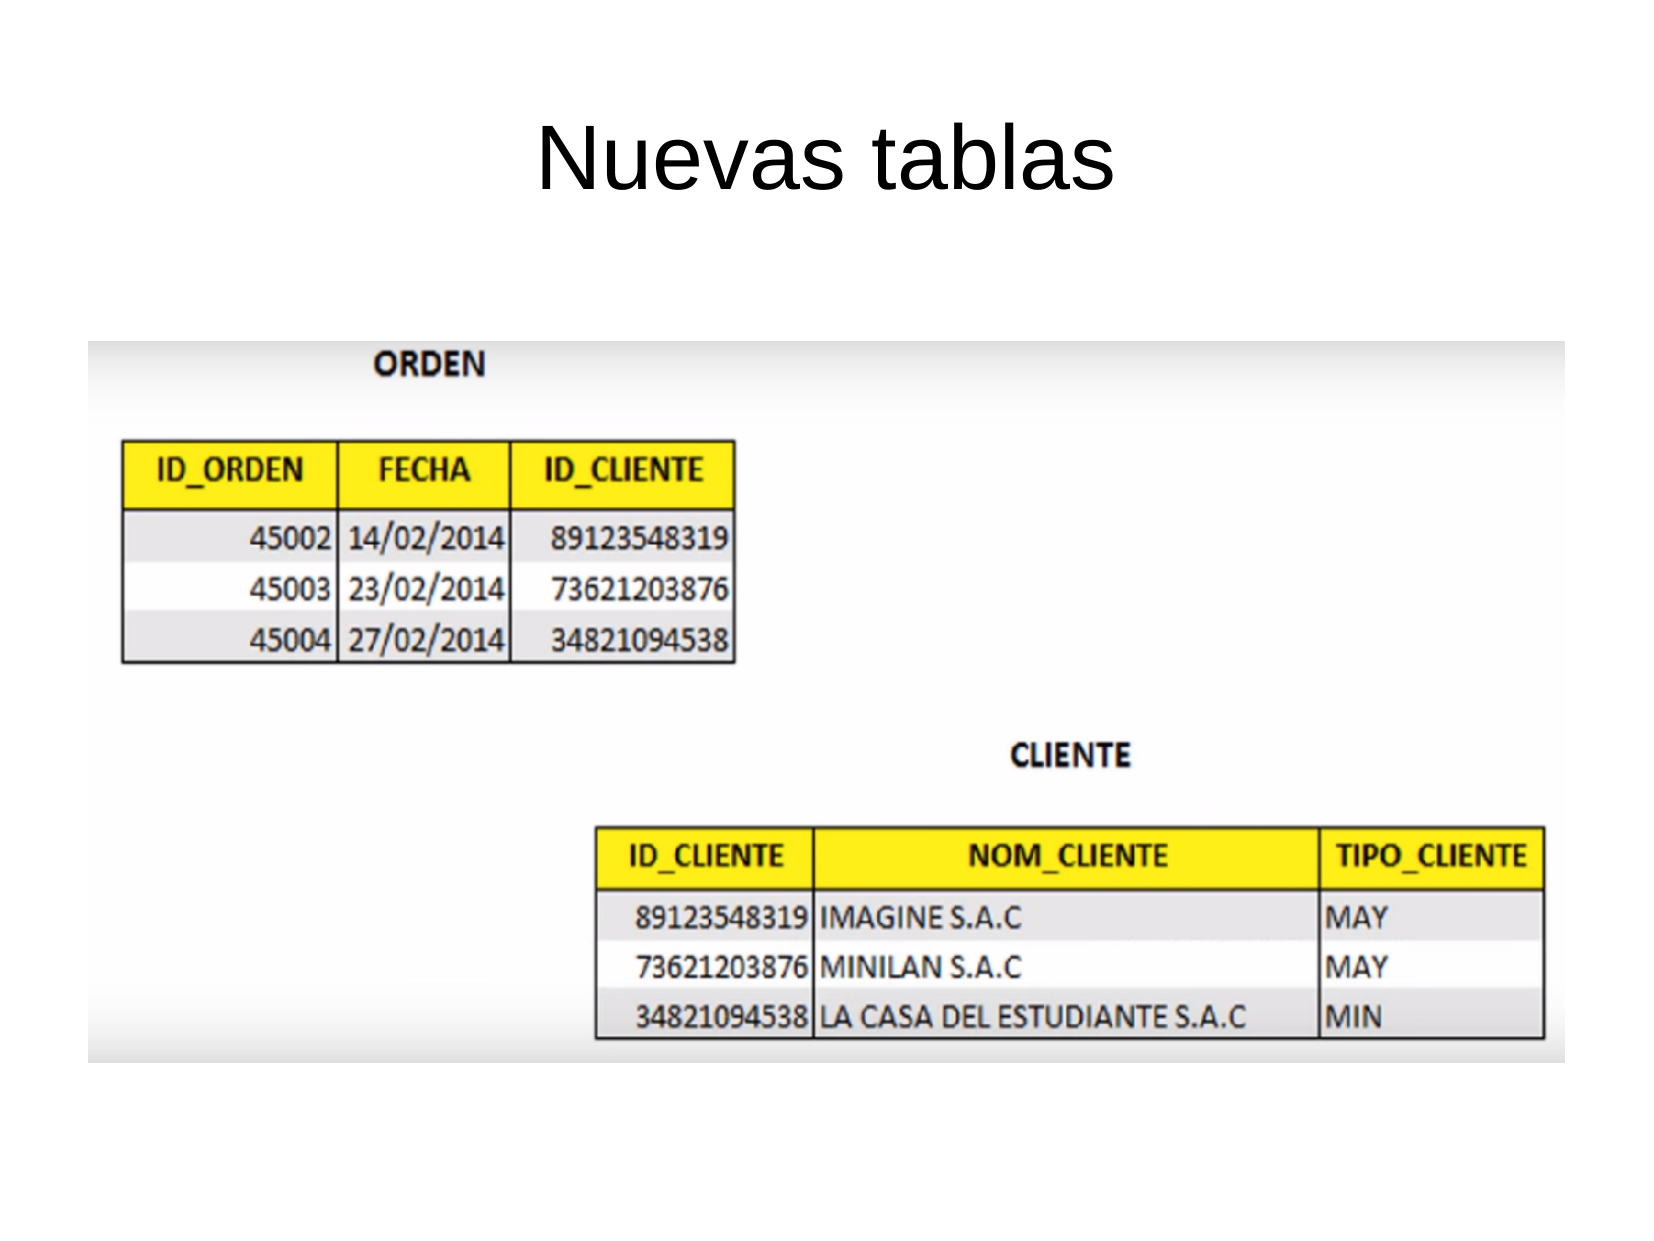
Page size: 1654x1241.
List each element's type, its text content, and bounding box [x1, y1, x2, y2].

text_box Nuevas tablas [82, 49, 1571, 257]
picture [88, 341, 1566, 1064]
text_box [82, 290, 1571, 1109]
